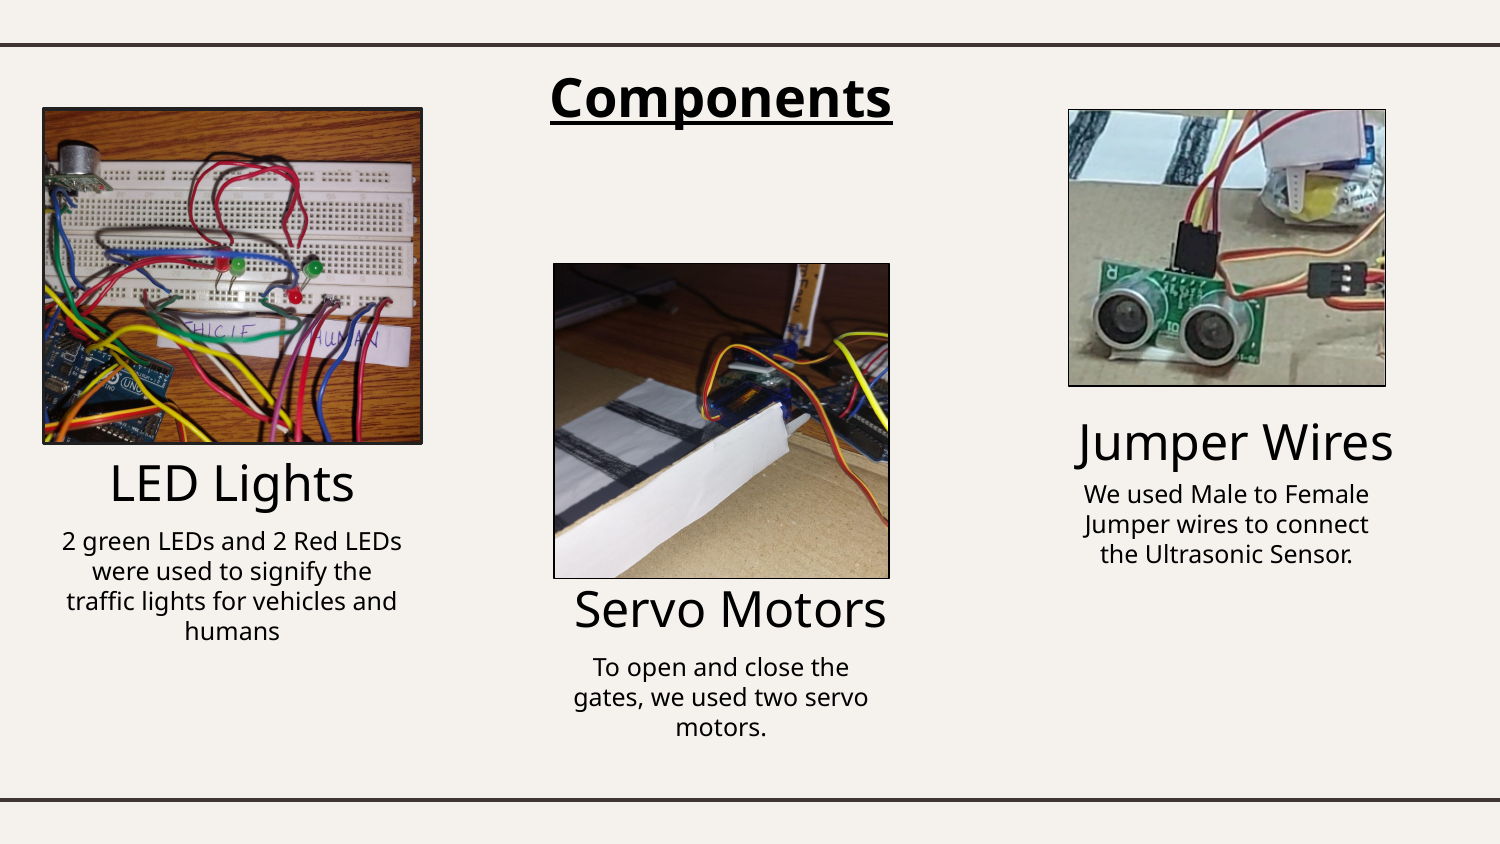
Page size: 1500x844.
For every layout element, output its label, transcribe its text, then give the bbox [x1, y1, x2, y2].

subtitle 2 green LEDs and 2 Red LEDs were used to signify the traffic lights for vehicles and humans [42, 510, 423, 679]
subtitle Jumper Wires [1014, 411, 1459, 470]
picture [45, 88, 420, 465]
subtitle We used Male to Female Jumper wires to connect the Ultrasonic Sensor. [1060, 463, 1394, 602]
subtitle To open and close the gates, we used two servo motors. [554, 636, 889, 731]
subtitle Servo Motors [541, 577, 922, 637]
picture [554, 264, 889, 579]
subtitle LED Lights [42, 452, 423, 510]
title Components [531, 47, 912, 142]
picture [1068, 110, 1385, 386]
